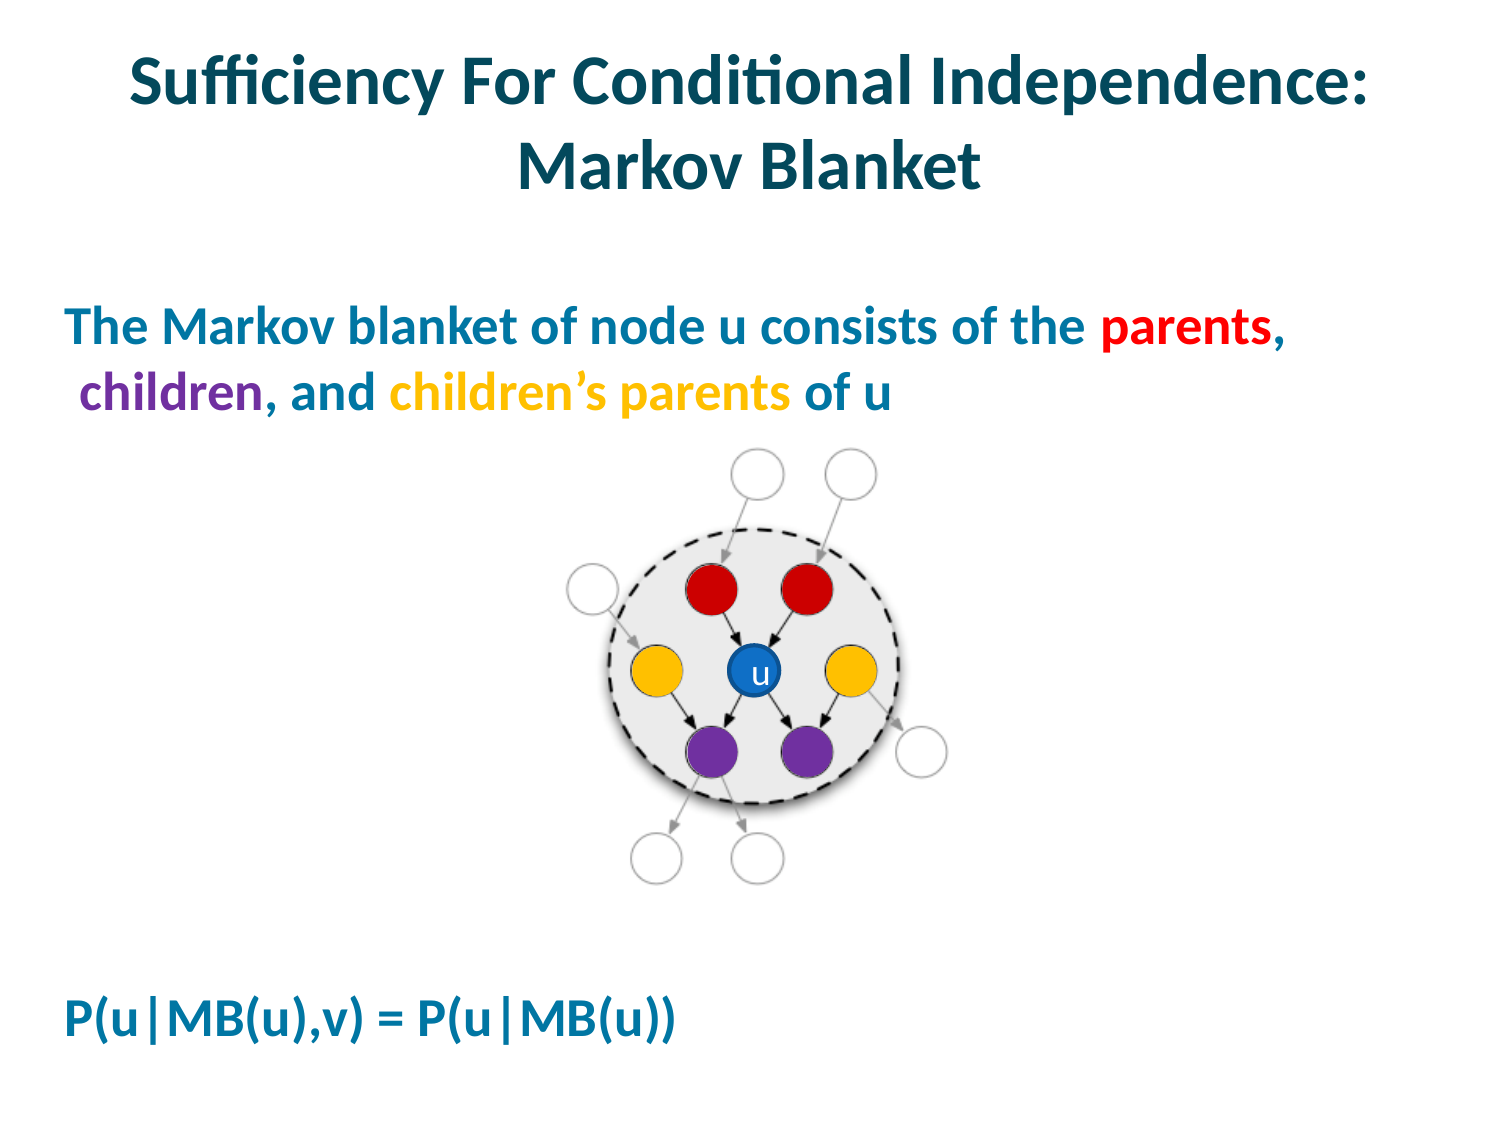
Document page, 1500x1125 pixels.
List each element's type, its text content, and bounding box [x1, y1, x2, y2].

title Sufficiency For Conditional Independence: Markov Blanket [75, 24, 1425, 213]
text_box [549, 432, 963, 901]
list The Markov blanket of node u consists of the parents, children, and children’s parents of u P(u|MB(u),v) = P(u|MB(u)) [50, 282, 1425, 1063]
